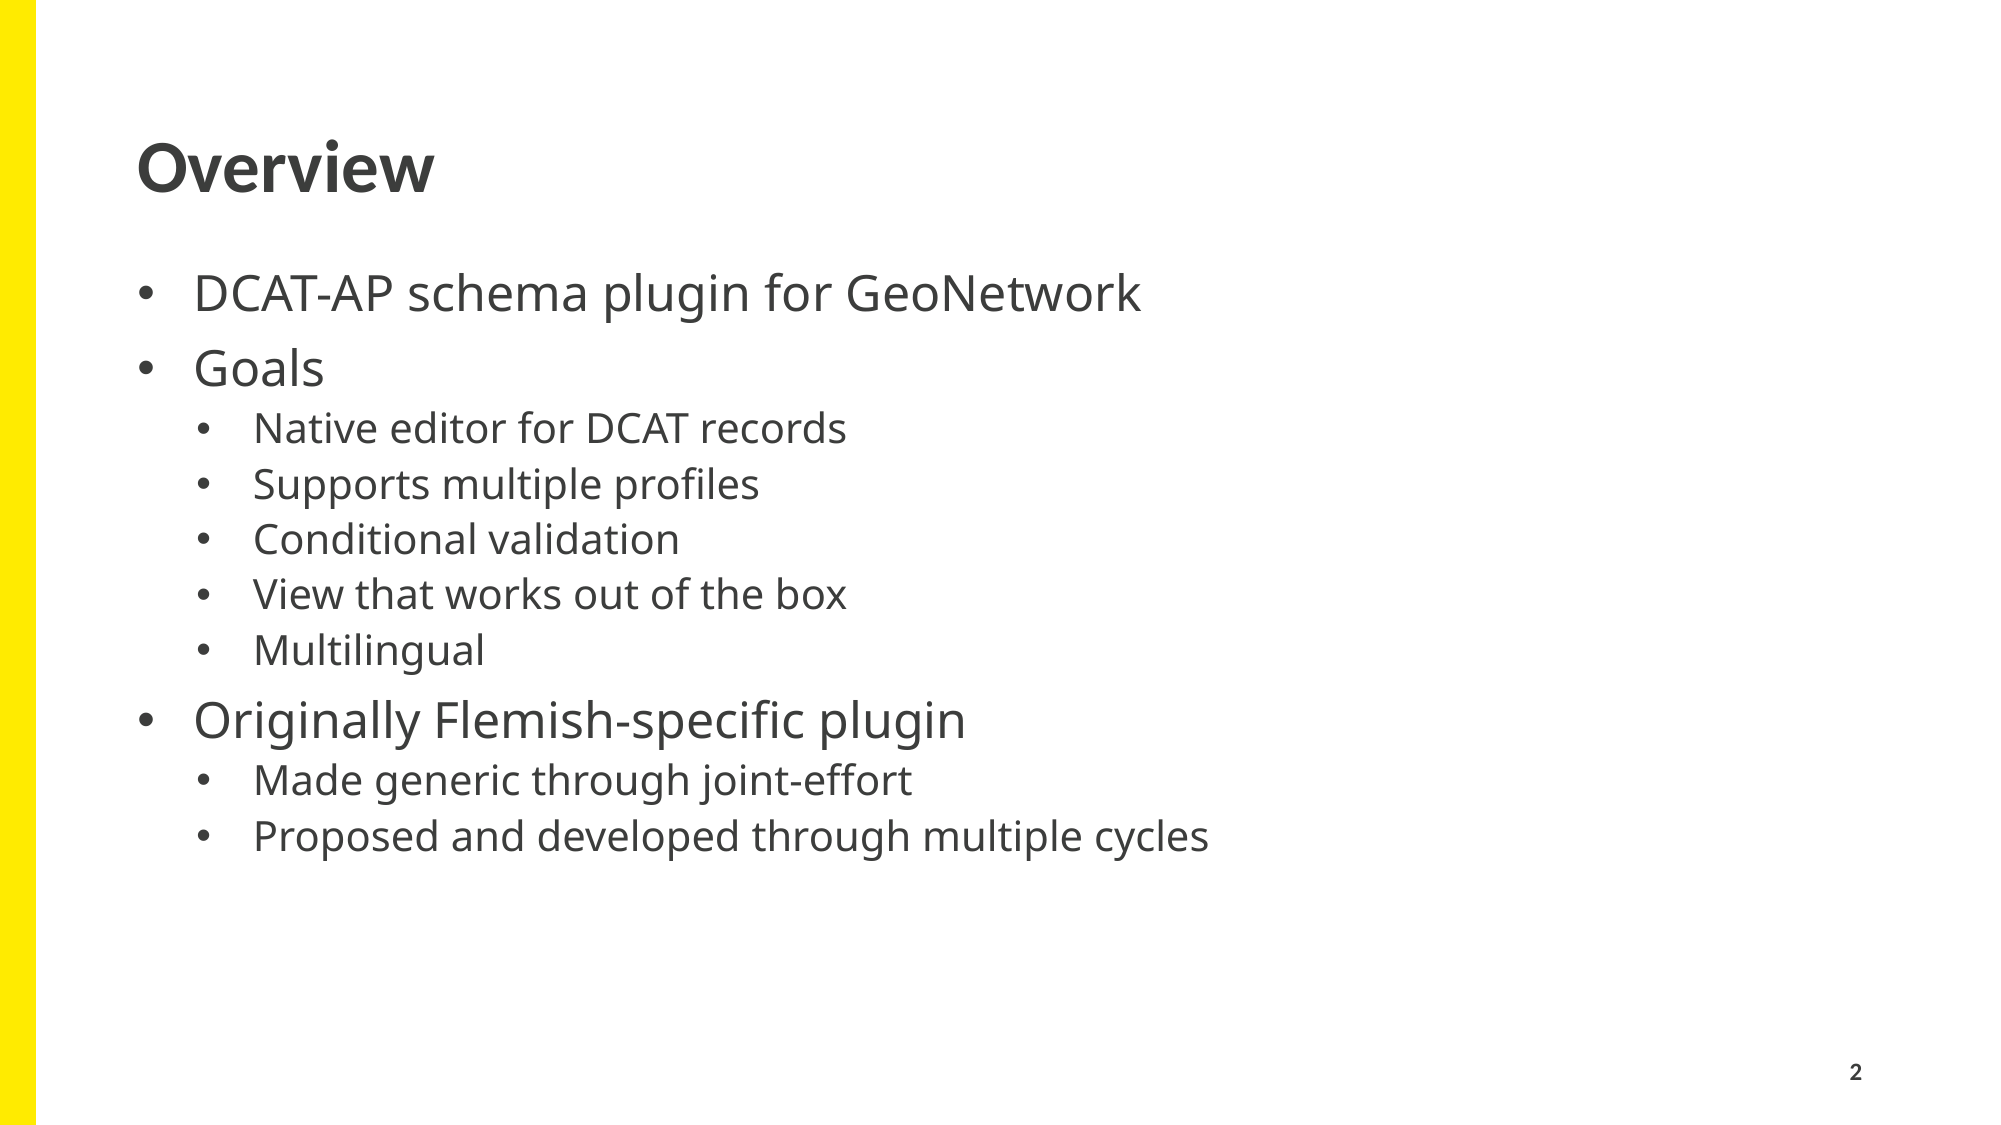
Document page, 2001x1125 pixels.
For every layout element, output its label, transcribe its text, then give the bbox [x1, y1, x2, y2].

slide_number 2 [1724, 1040, 1863, 1101]
title Overview [137, 120, 1863, 237]
list DCAT-AP schema plugin for GeoNetwork Goals Native editor for DCAT records Supports multiple profiles Conditional validation View that works out of the box Multilingual Originally Flemish-specific plugin Made generic through joint-effort Proposed and developed through multiple cycles [137, 261, 1863, 1014]
